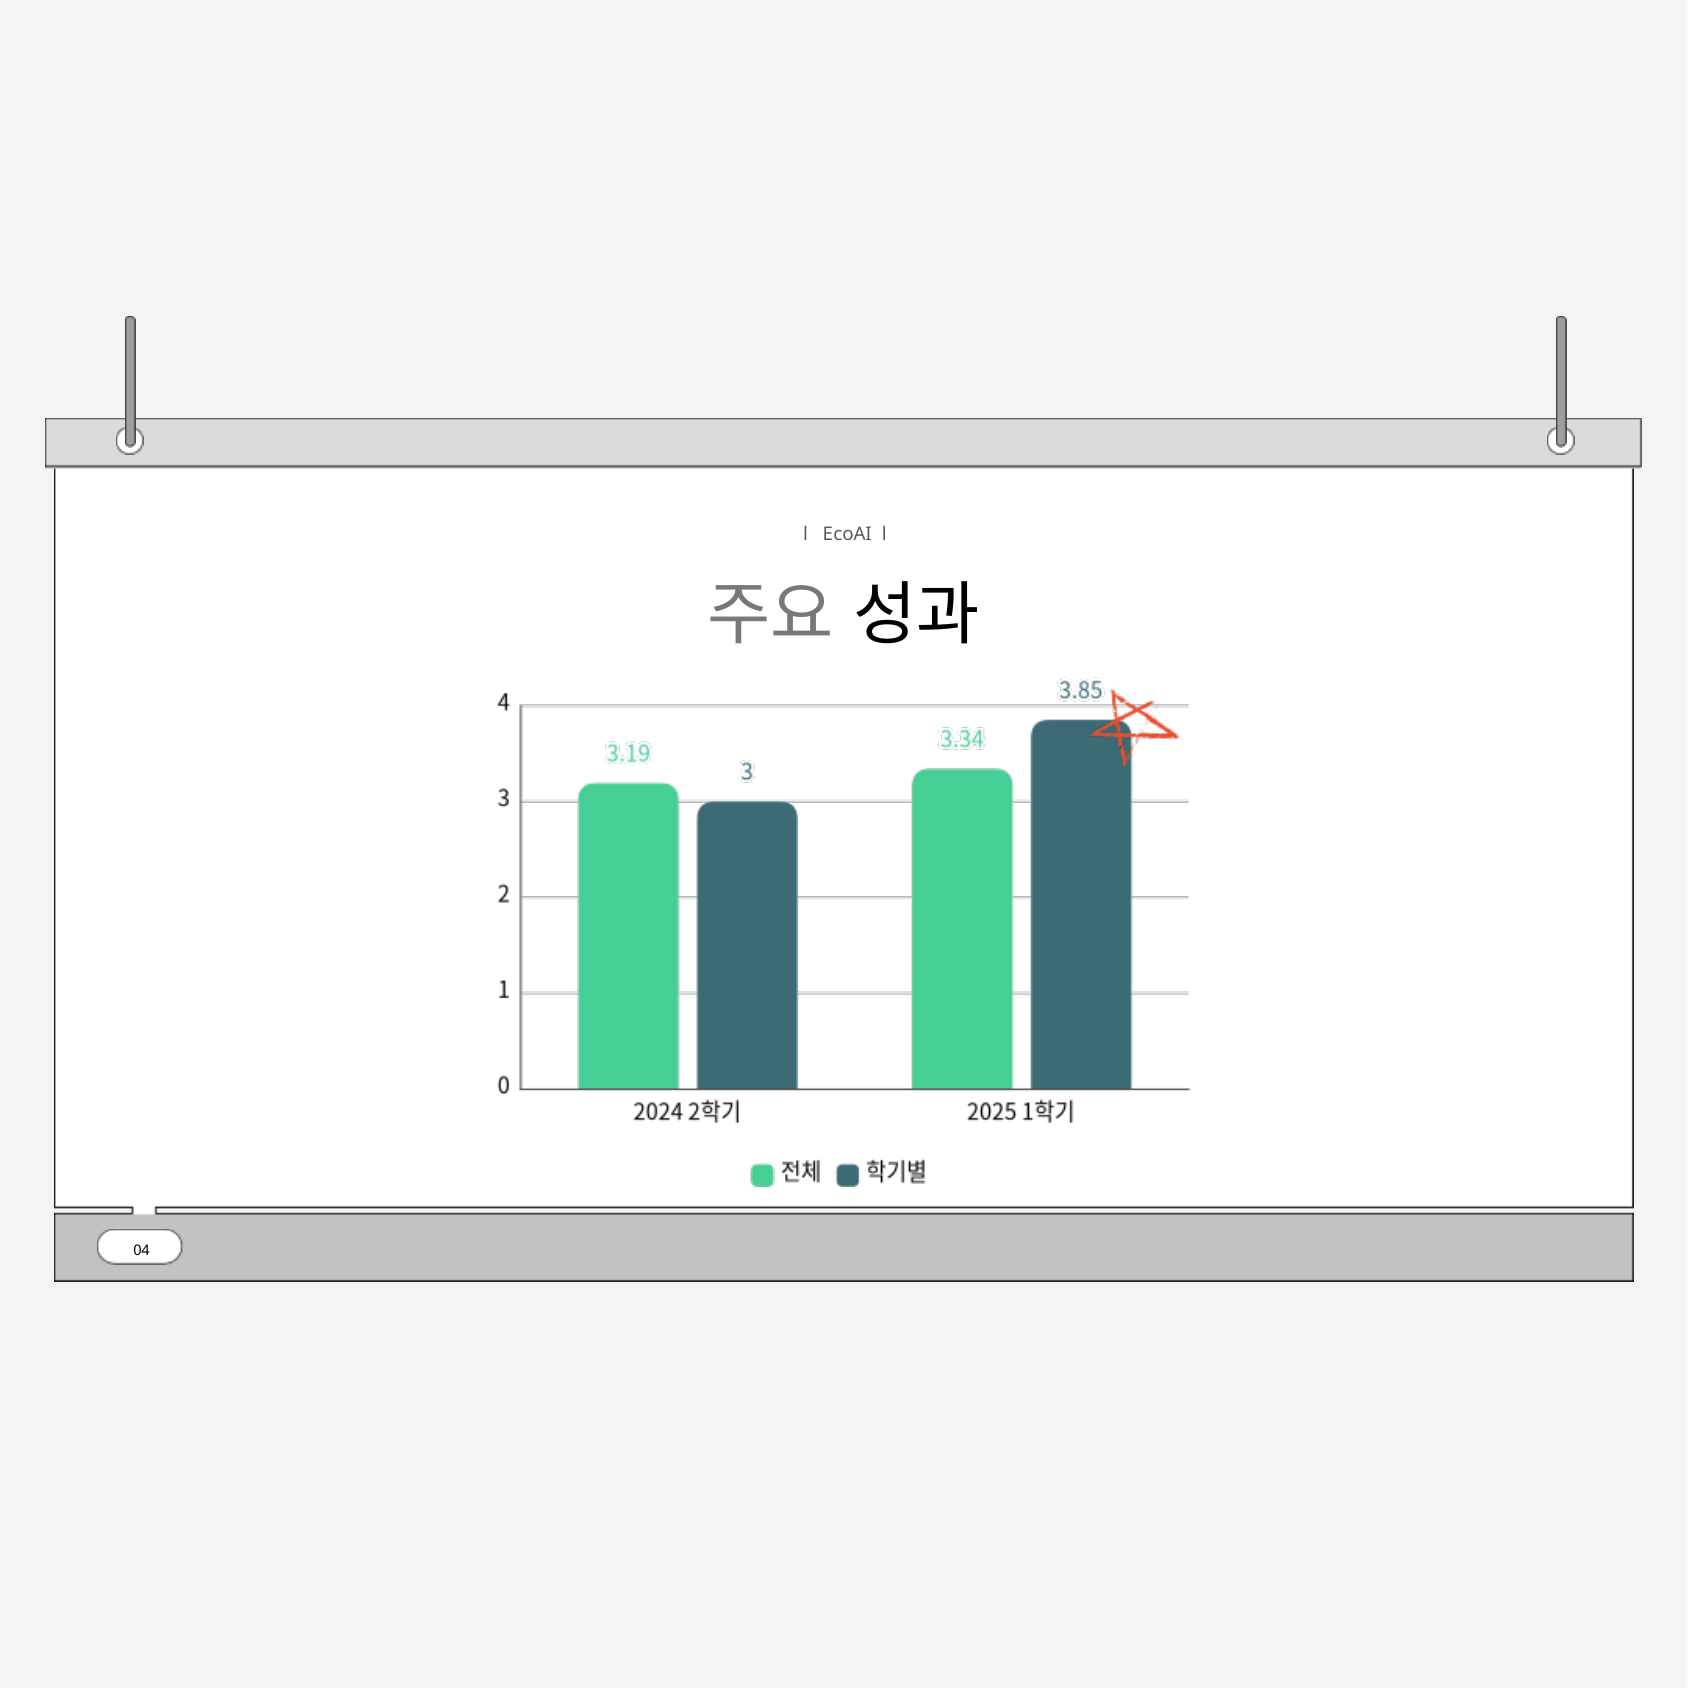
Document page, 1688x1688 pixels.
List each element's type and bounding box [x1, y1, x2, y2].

picture [45, 316, 1642, 1282]
